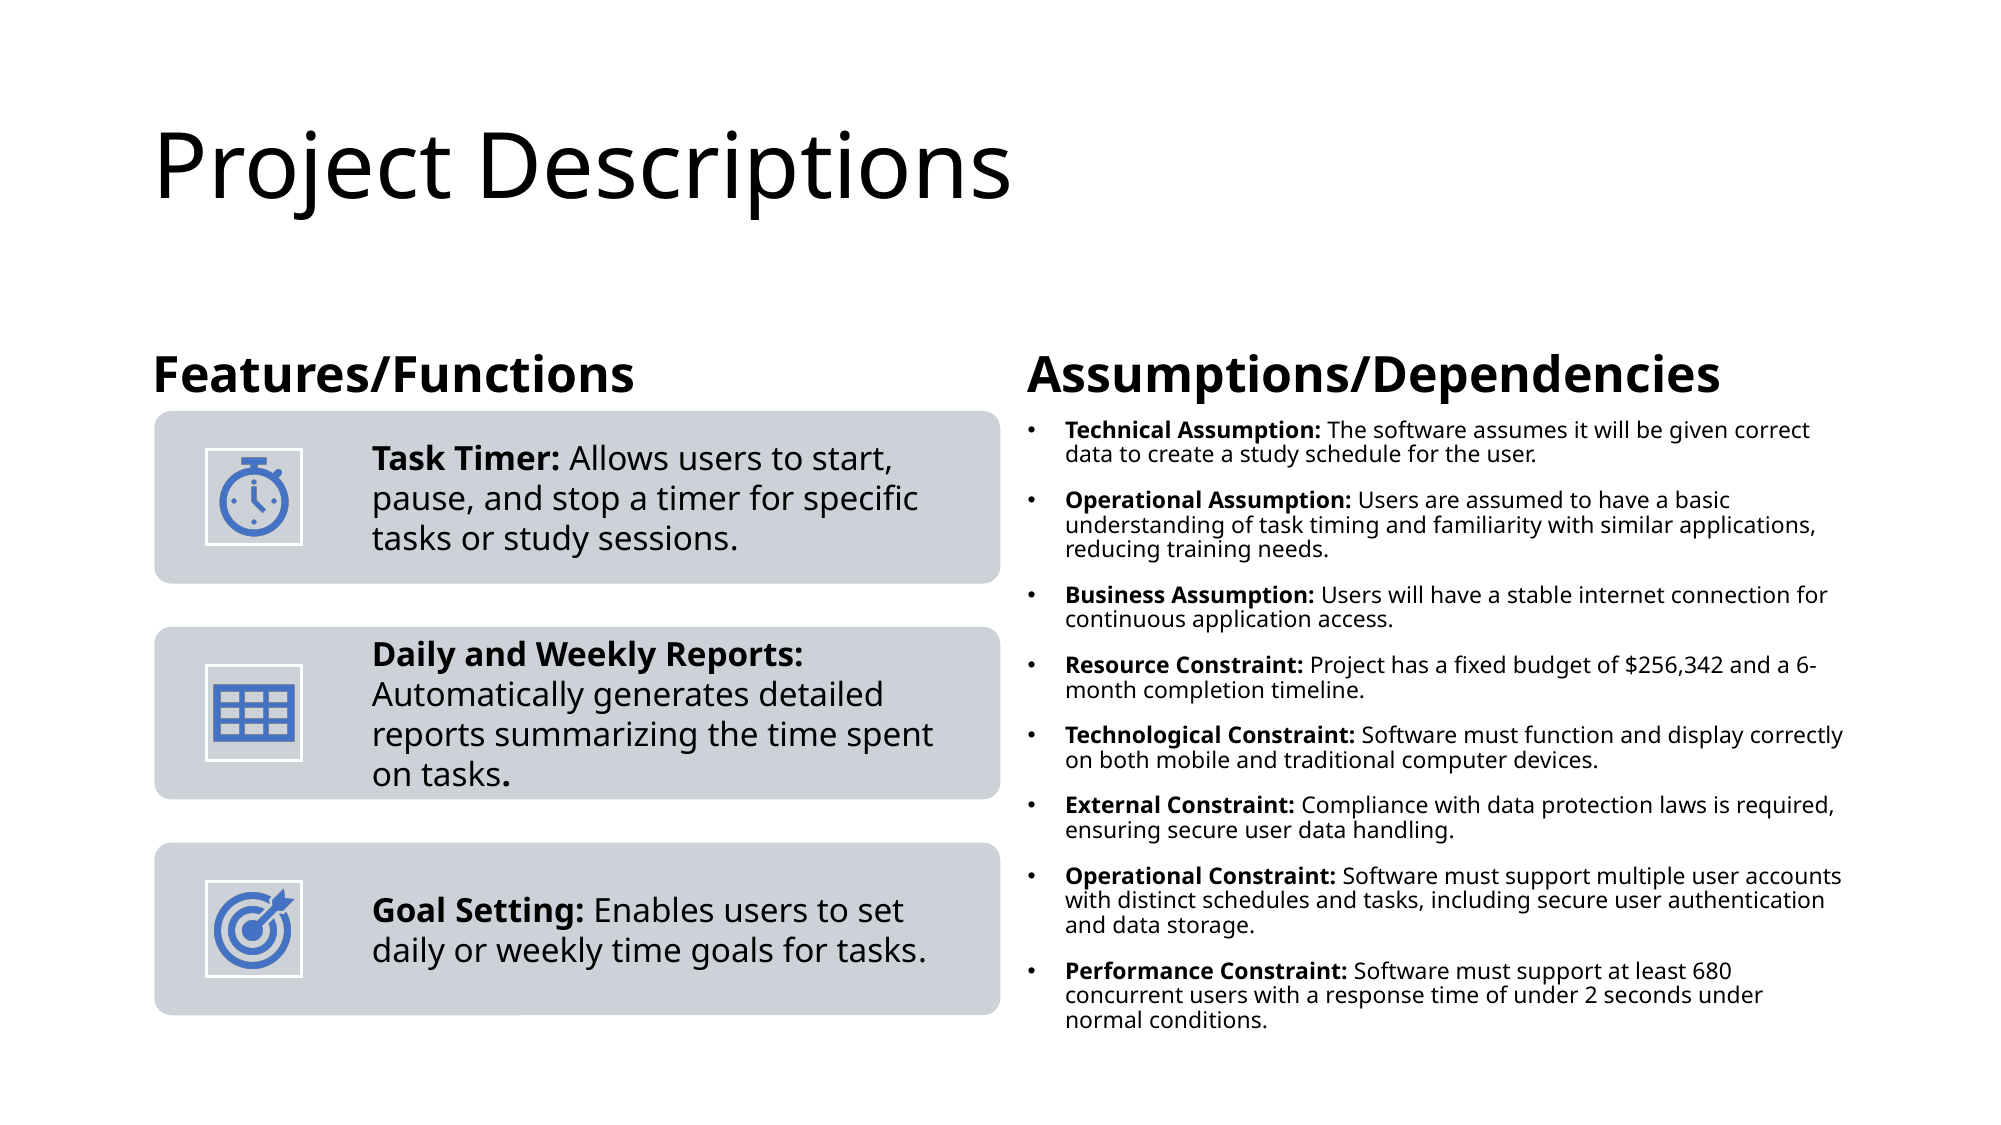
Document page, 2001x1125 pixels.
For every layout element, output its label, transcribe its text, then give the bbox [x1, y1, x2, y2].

list Features/Functions [137, 275, 984, 411]
list Assumptions/Dependencies [1012, 275, 1863, 410]
list Technical Assumption: The software assumes it will be given correct data to create a study schedule for the user. Operational Assumption: Users are assumed to have a basic understanding of task timing and familiarity with similar applications, reducing training needs. Business Assumption: Users will have a stable internet connection for continuous application access. Resource Constraint: Project has a fixed budget of $256,342 and a 6-month completion timeline. Technological Constraint: Software must function and display correctly on both mobile and traditional computer devices. External Constraint: Compliance with data protection laws is required, ensuring secure user data handling. Operational Constraint: Software must support multiple user accounts with distinct schedules and tasks, including secure user authentication and data storage. Performance Constraint: Software must support at least 680 concurrent users with a response time of under 2 seconds under normal conditions. [1012, 410, 1863, 1016]
title Project Descriptions [137, 59, 1863, 278]
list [153, 410, 1001, 1016]
